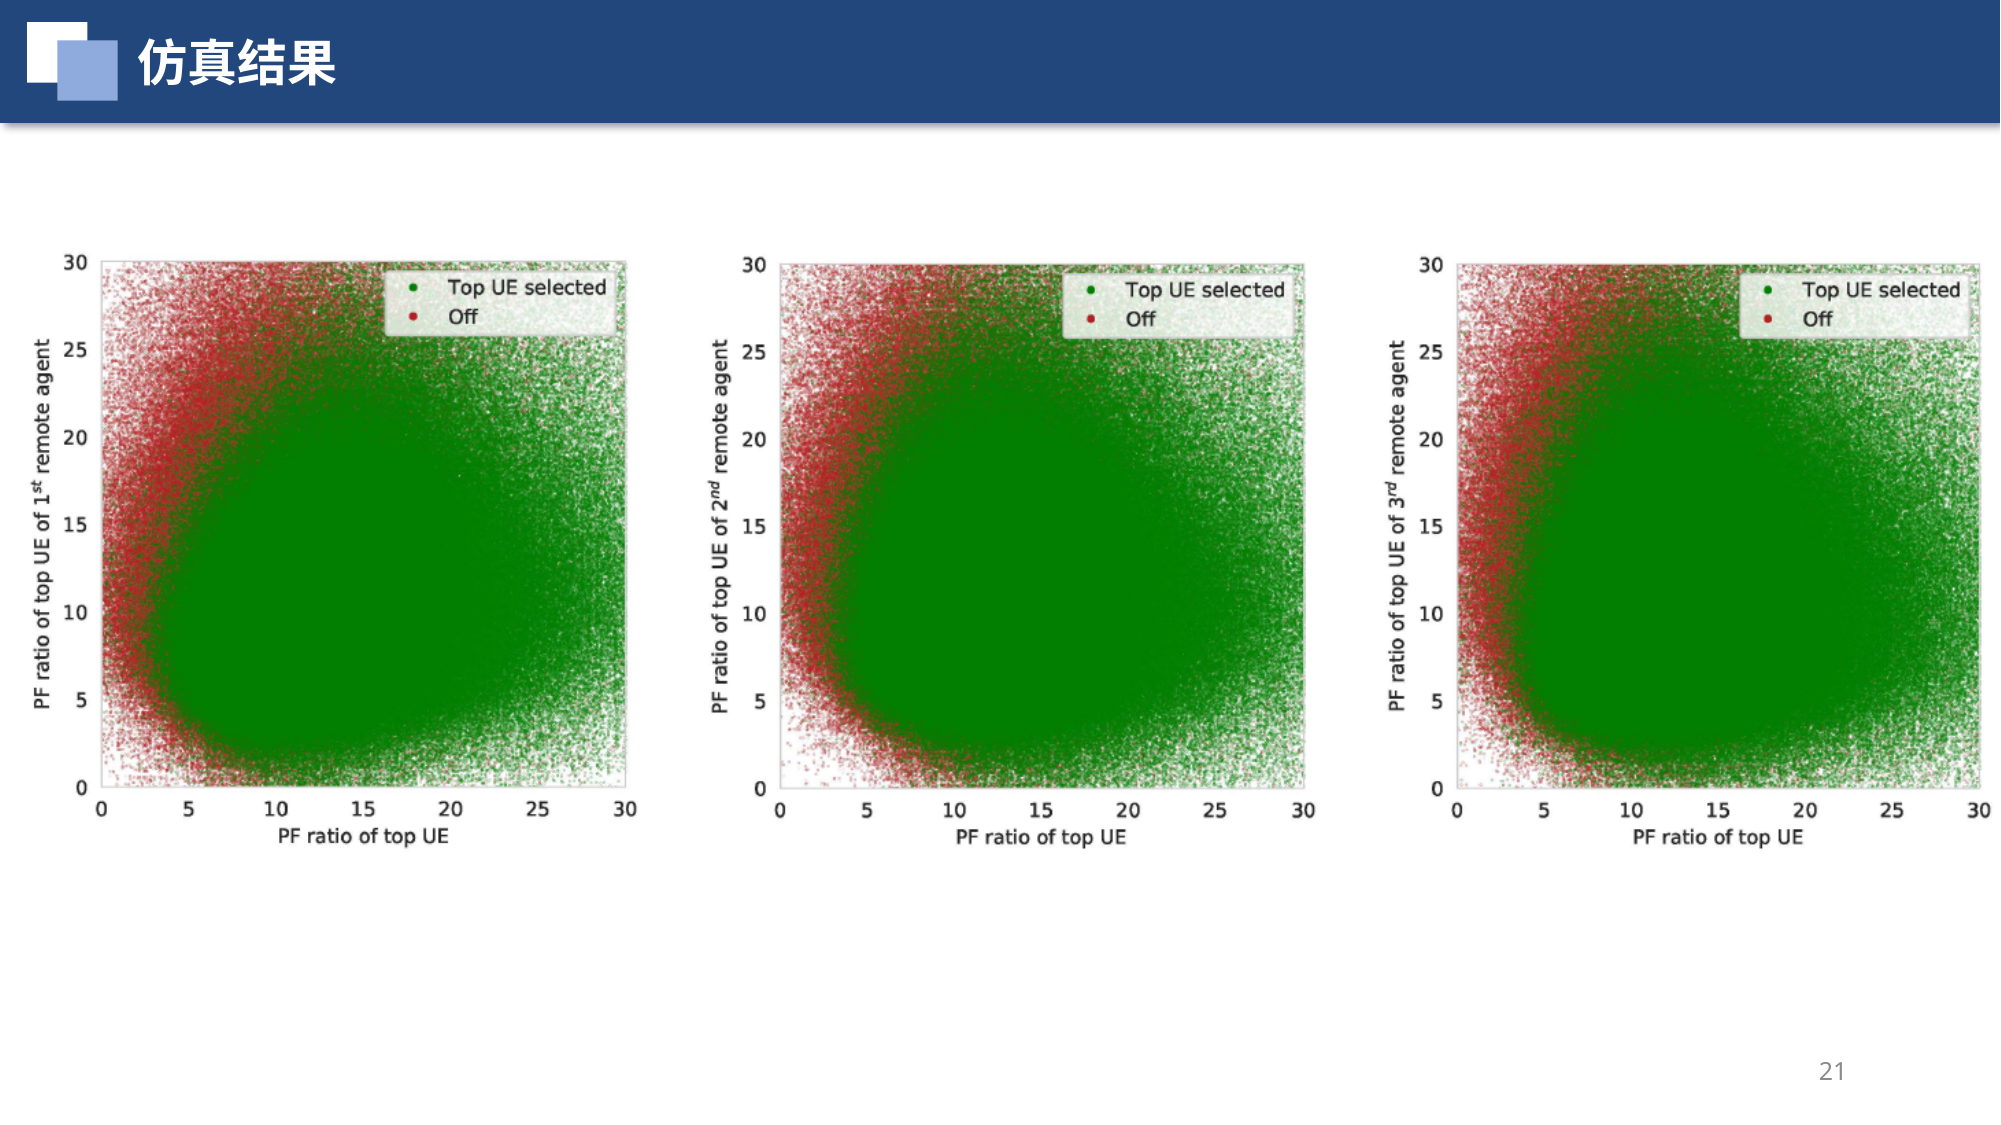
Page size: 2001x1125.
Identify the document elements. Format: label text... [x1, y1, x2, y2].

text_box [56, 39, 119, 102]
picture [0, 232, 1998, 872]
text_box 仿真结果 [123, 24, 782, 99]
text_box [26, 21, 88, 84]
slide_number 21 [1754, 1042, 1863, 1103]
text_box [0, 0, 2000, 124]
